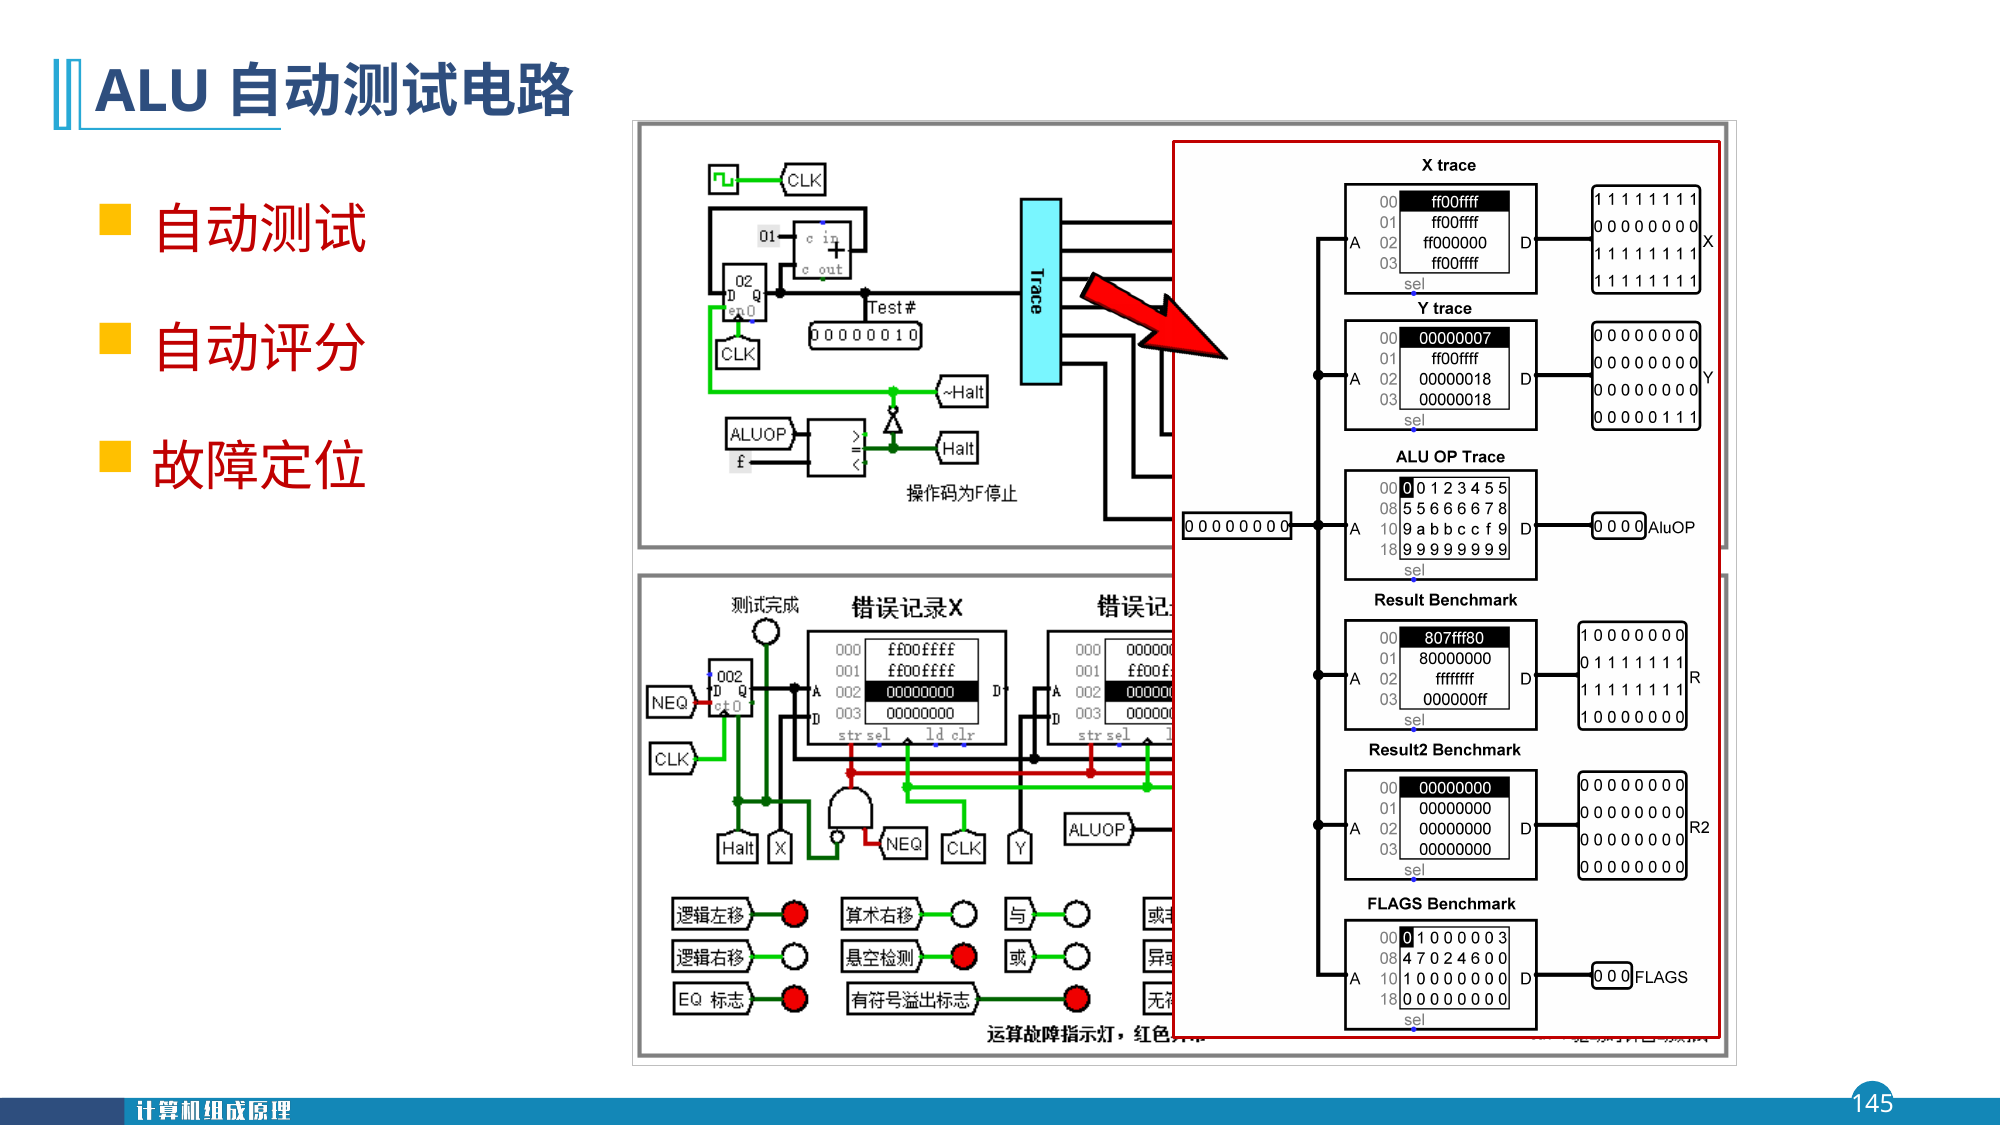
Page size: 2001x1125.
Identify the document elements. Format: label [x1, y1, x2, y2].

picture [632, 119, 1737, 1066]
text_box [1076, 142, 1719, 1036]
list [80, 154, 1447, 1080]
title [80, 42, 1805, 144]
